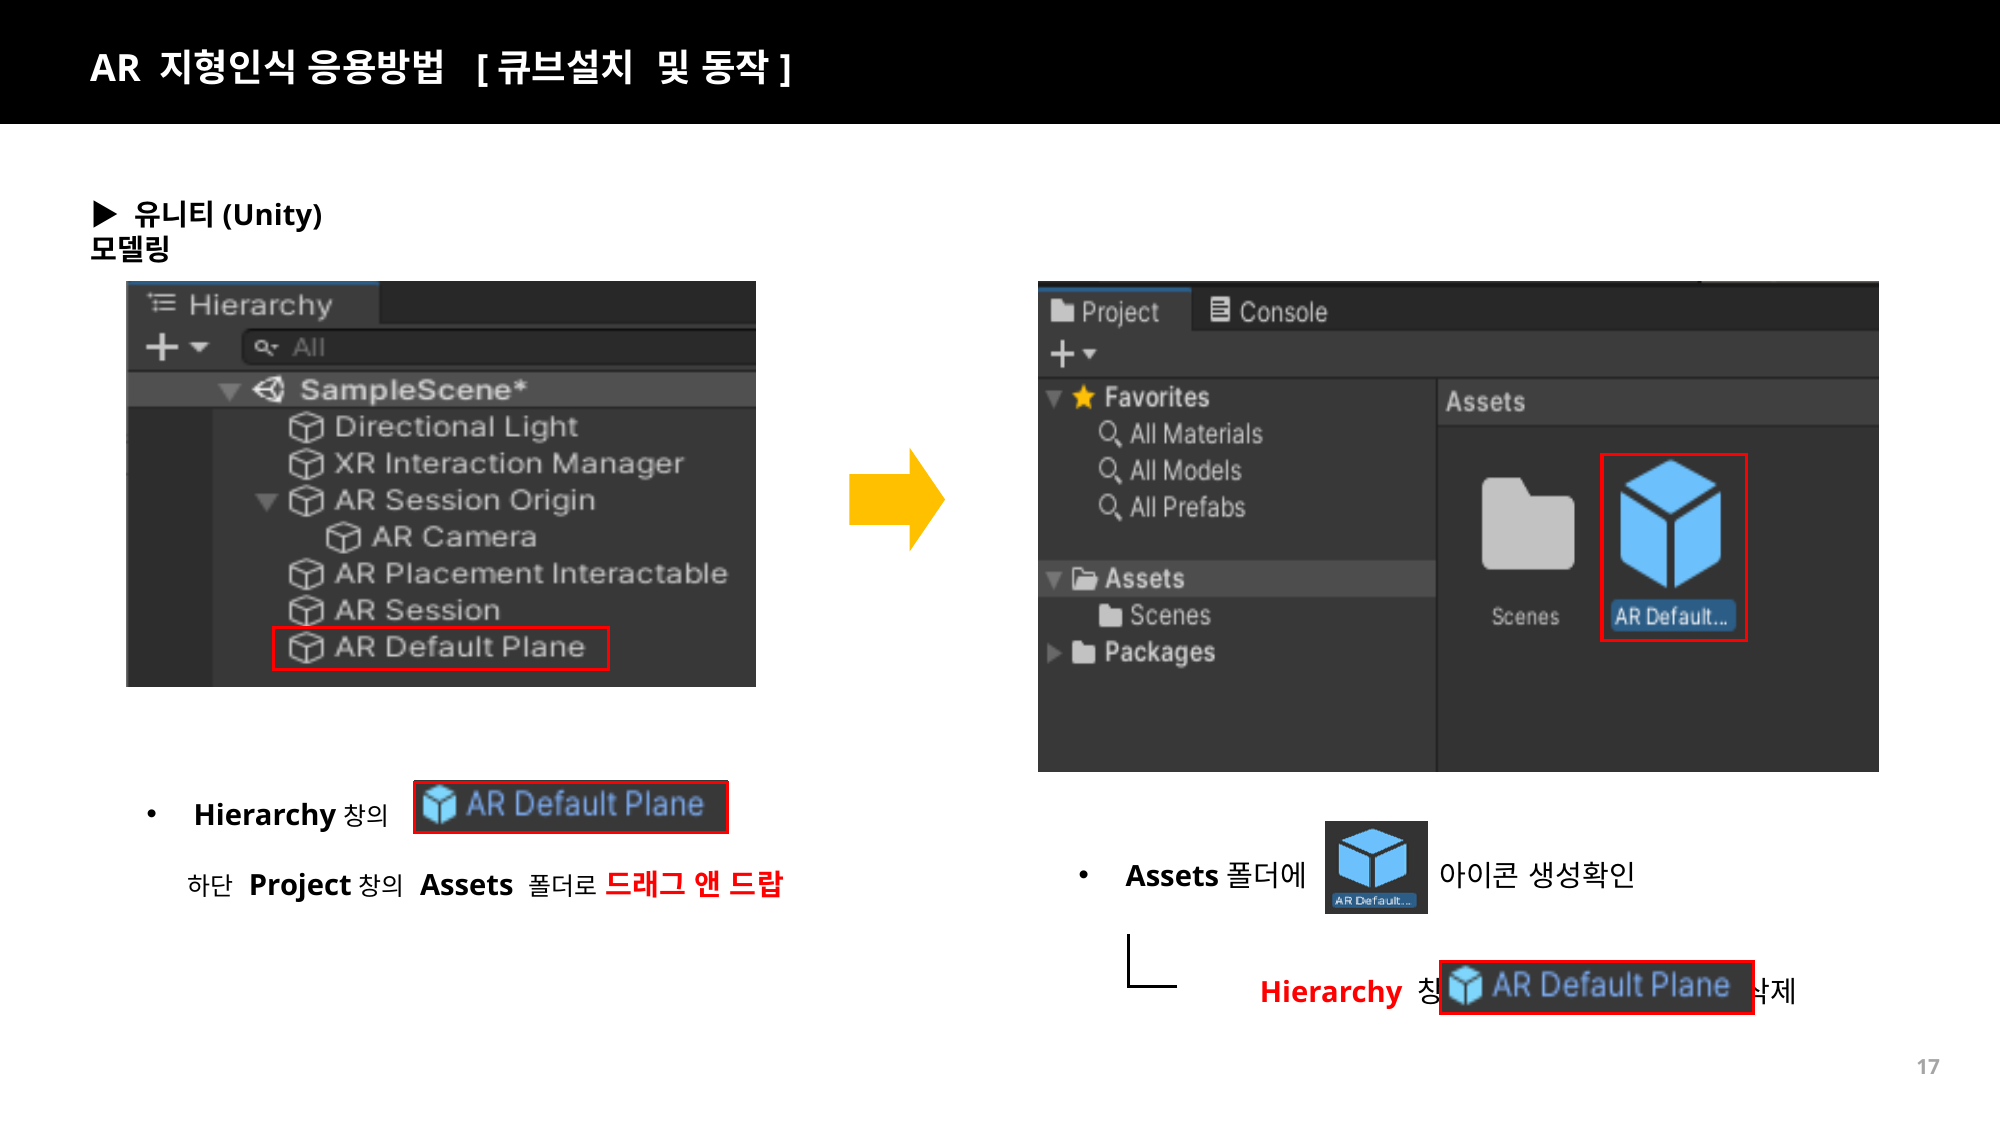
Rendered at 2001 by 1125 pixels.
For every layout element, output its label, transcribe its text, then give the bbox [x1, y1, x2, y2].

text_box Hierarchy 창의 삭제 [1245, 966, 1821, 1017]
text_box Hierarchy창의 을 하단 Project창의 Assets 폴더로 드래그 앤 드랍 [131, 753, 800, 909]
text_box Assets폴더에 아이콘 생성확인 [1063, 849, 1325, 900]
picture [1038, 281, 1879, 772]
text_box Assets폴더에 아이콘 생성확인 [1428, 849, 1660, 900]
picture [1325, 821, 1428, 914]
picture [1440, 961, 1754, 1014]
picture [414, 780, 728, 833]
text_box AR 지형인식 응용방법 [큐브설치 및 동작] [75, 36, 876, 97]
text_box 17 [1901, 1046, 1956, 1087]
picture [126, 281, 756, 687]
text_box [849, 447, 946, 552]
text_box ▶ 유니티(Unity) 모델링 [75, 188, 426, 274]
text_box [0, 0, 2000, 125]
